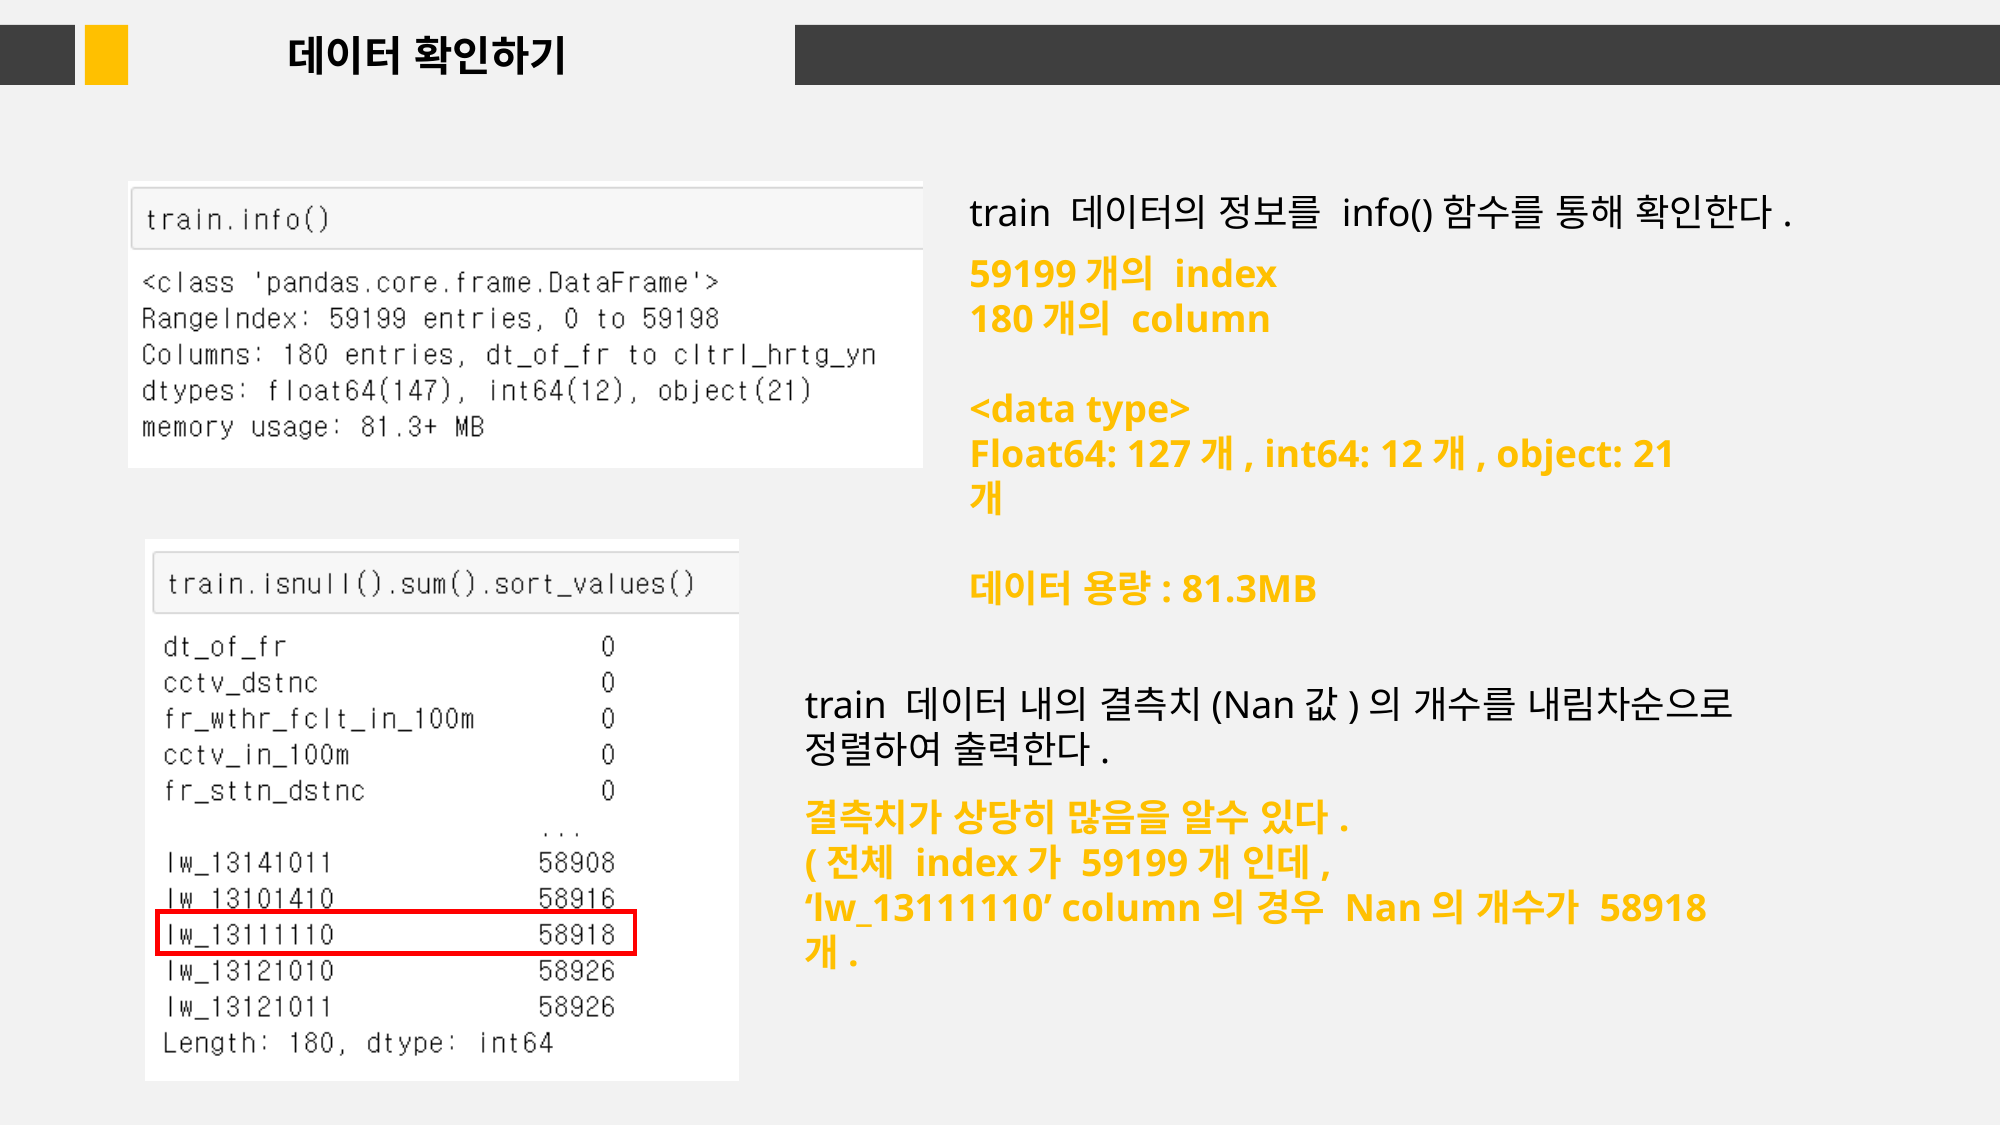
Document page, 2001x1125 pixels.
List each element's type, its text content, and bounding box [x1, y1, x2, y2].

text_box [0, 24, 76, 86]
picture [145, 539, 739, 1081]
picture [128, 181, 923, 468]
text_box 데이터 확인하기 [272, 22, 612, 87]
text_box 결측치가 상당히 많음을 알수 있다. (전체 index가 59199개 인데, ‘lw_13111110’ column의 경우 Nan의 개수가 58918개. [789, 786, 1760, 982]
text_box train 데이터의 정보를 info()함수를 통해 확인한다. [954, 181, 1824, 242]
text_box 59199개의 index 180개의 column <data type> Float64: 127개, int64: 12개, object: 21개 데이터 용량: 81.3MB [954, 242, 1707, 618]
text_box [84, 24, 129, 86]
text_box train 데이터 내의 결측치(Nan값)의 개수를 내림차순으로 정렬하여 출력한다. [790, 674, 1775, 779]
text_box [794, 24, 2000, 86]
